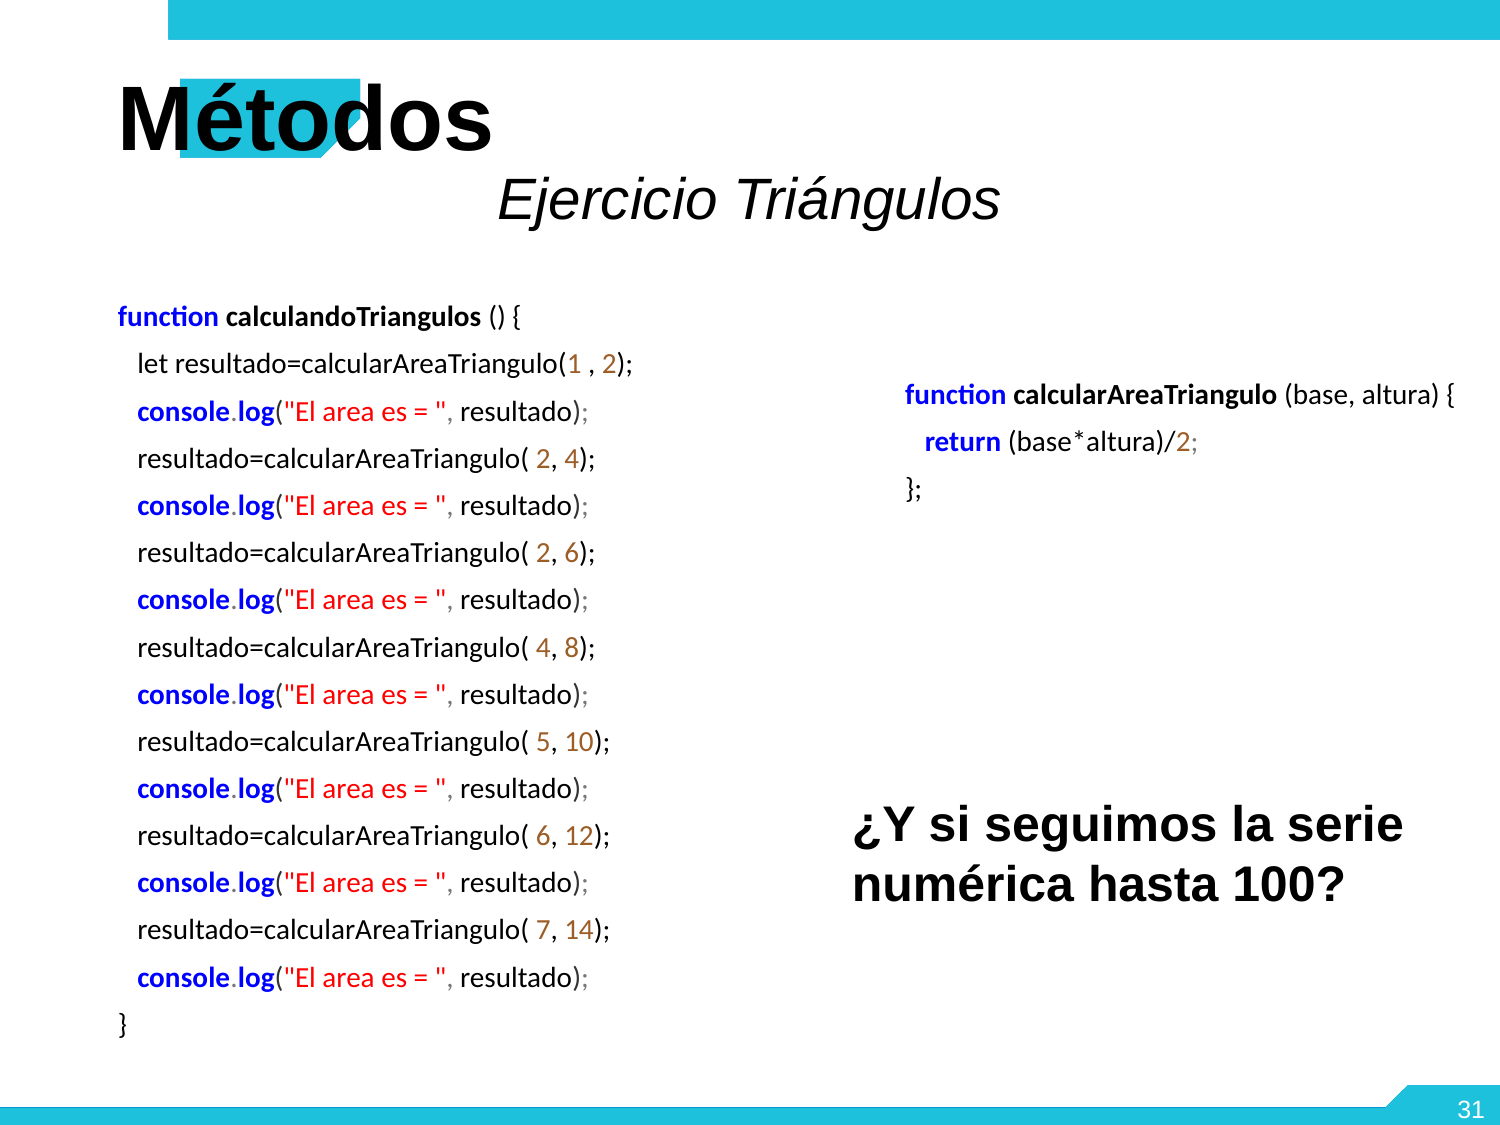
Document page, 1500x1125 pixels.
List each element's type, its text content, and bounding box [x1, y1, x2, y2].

text_box ¿Y si seguimos la serie numérica hasta 100? [870, 784, 1443, 921]
text_box Métodos Ejercicio Triángulos [103, 45, 1397, 246]
text_box function calcularAreaTriangulo (base, altura) { return (base*altura)/2; }; [890, 347, 1479, 516]
text_box function calculandoTriangulos () { let resultado=calcularAreaTriangulo(1 , 2); console.log("El area es = ", resultado); resultado=calcularAreaTriangulo( 2, 4); console.log("El area es = ", resultado); resultado=calcularAreaTriangulo( 2, 6); console.log("El area es = ", resultado); resultado=calcularAreaTriangulo( 4, 8); console.log("El area es = ", resultado); resultado=calcularAreaTriangulo( 5, 10); console.log("El area es = ", resultado); resultado=calcularAreaTriangulo( 6, 12); console.log("El area es = ", resultado); resultado=calcularAreaTriangulo( 7, 14); console.log("El area es = ", resultado); } [103, 270, 870, 1028]
text_box <number> [1408, 1078, 1500, 1125]
